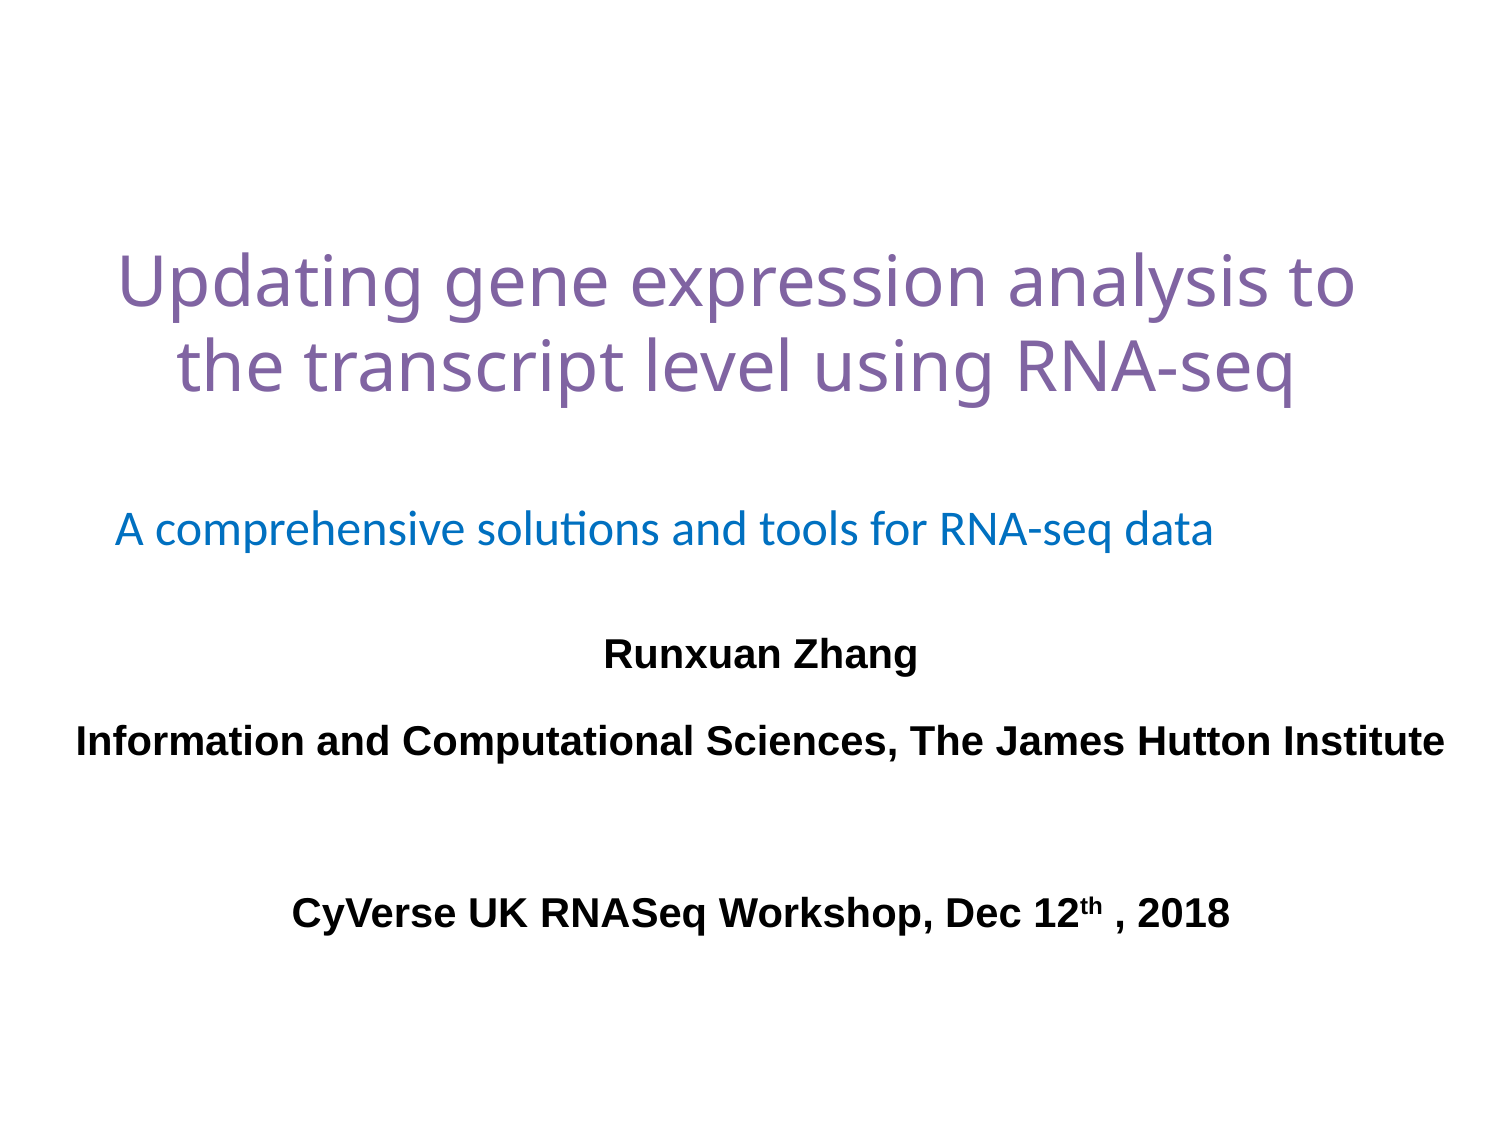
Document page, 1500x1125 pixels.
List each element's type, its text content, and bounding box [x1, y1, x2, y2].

text_box Runxuan Zhang Information and Computational Sciences, The James Hutton Institute CyVerse UK RNASeq Workshop, Dec 12th , 2018 [50, 609, 1472, 1030]
subtitle A comprehensive solutions and tools for RNA-seq data [99, 487, 1400, 609]
title Updating gene expression analysis to the transcript level using RNA-seq [99, 200, 1375, 442]
